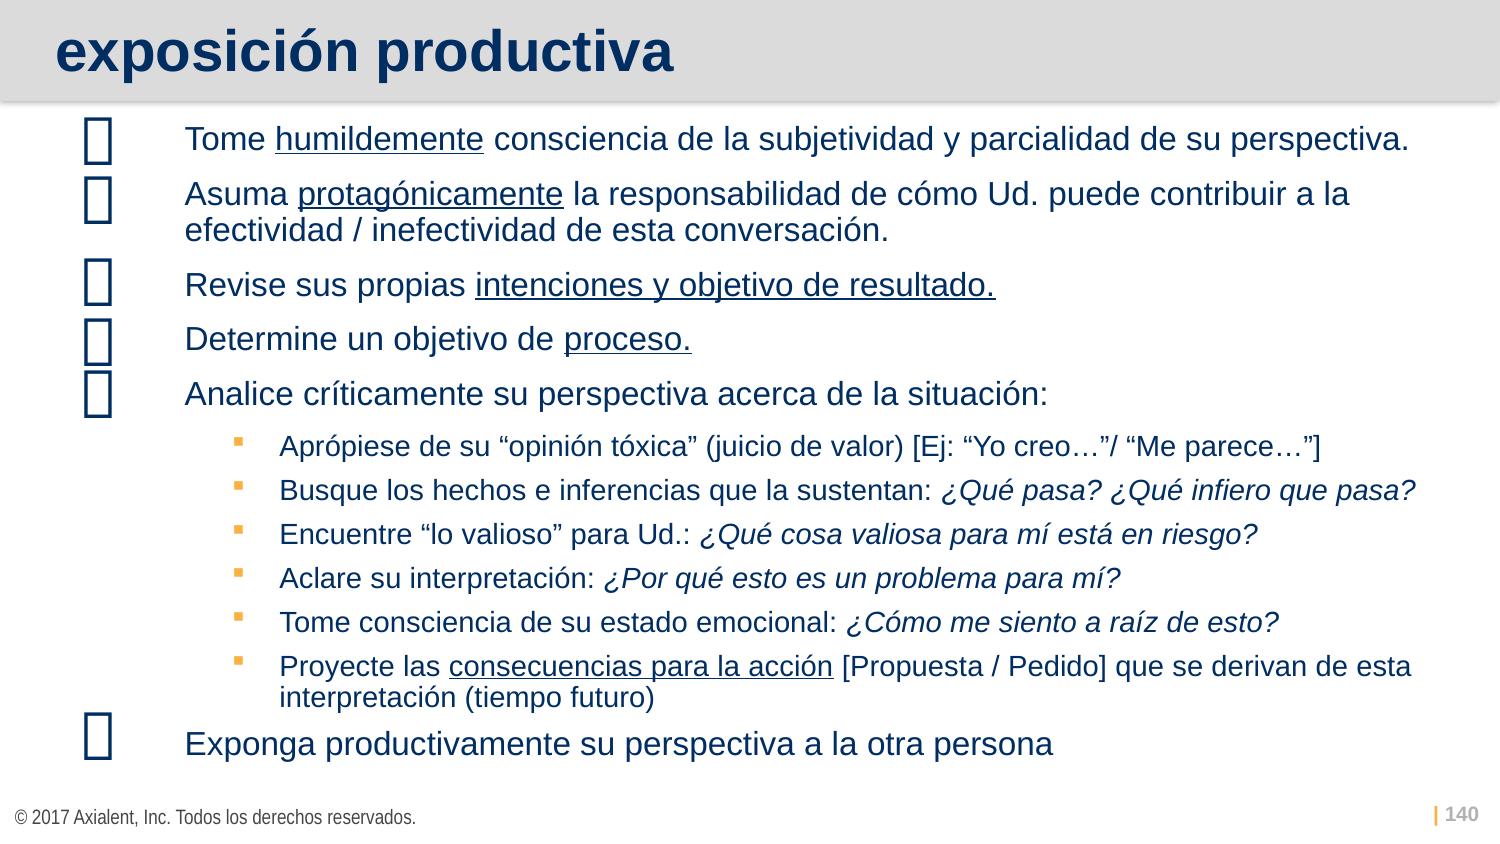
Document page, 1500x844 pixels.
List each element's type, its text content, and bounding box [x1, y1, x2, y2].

text_box  [63, 344, 133, 440]
text_box  [63, 686, 133, 782]
text_box  [63, 91, 133, 150]
text_box [0, 0, 1500, 101]
text_box  [63, 291, 133, 344]
text_box  [63, 232, 133, 291]
footer © 2017 Axialent, Inc. Todos los derechos reservados. [0, 796, 544, 844]
slide_number | 140 [1143, 793, 1495, 839]
text_box  [63, 150, 133, 232]
list Tome humildemente consciencia de la subjetividad y parcialidad de su perspectiva. Asuma protagónicamente la responsabilidad de cómo Ud. puede contribuir a la efectividad / inefectividad de esta conversación. Revise sus propias intenciones y objetivo de resultado. Determine un objetivo de proceso. Analice críticamente su perspectiva acerca de la situación: Aprópiese de su “opinión tóxica” (juicio de valor) [Ej: “Yo creo…”/ “Me parece…”] Busque los hechos e inferencias que la sustentan: ¿Qué pasa? ¿Qué infiero que pasa? Encuentre “lo valioso” para Ud.: ¿Qué cosa valiosa para mí está en riesgo? Aclare su interpretación: ¿Por qué esto es un problema para mí? Tome consciencia de su estado emocional: ¿Cómo me siento a raíz de esto? Proyecte las consecuencias para la acción [Propuesta / Pedido] que se derivan de esta interpretación (tiempo futuro) Exponga productivamente su perspectiva a la otra persona [169, 106, 1471, 778]
title exposición productiva [40, 5, 1500, 92]
